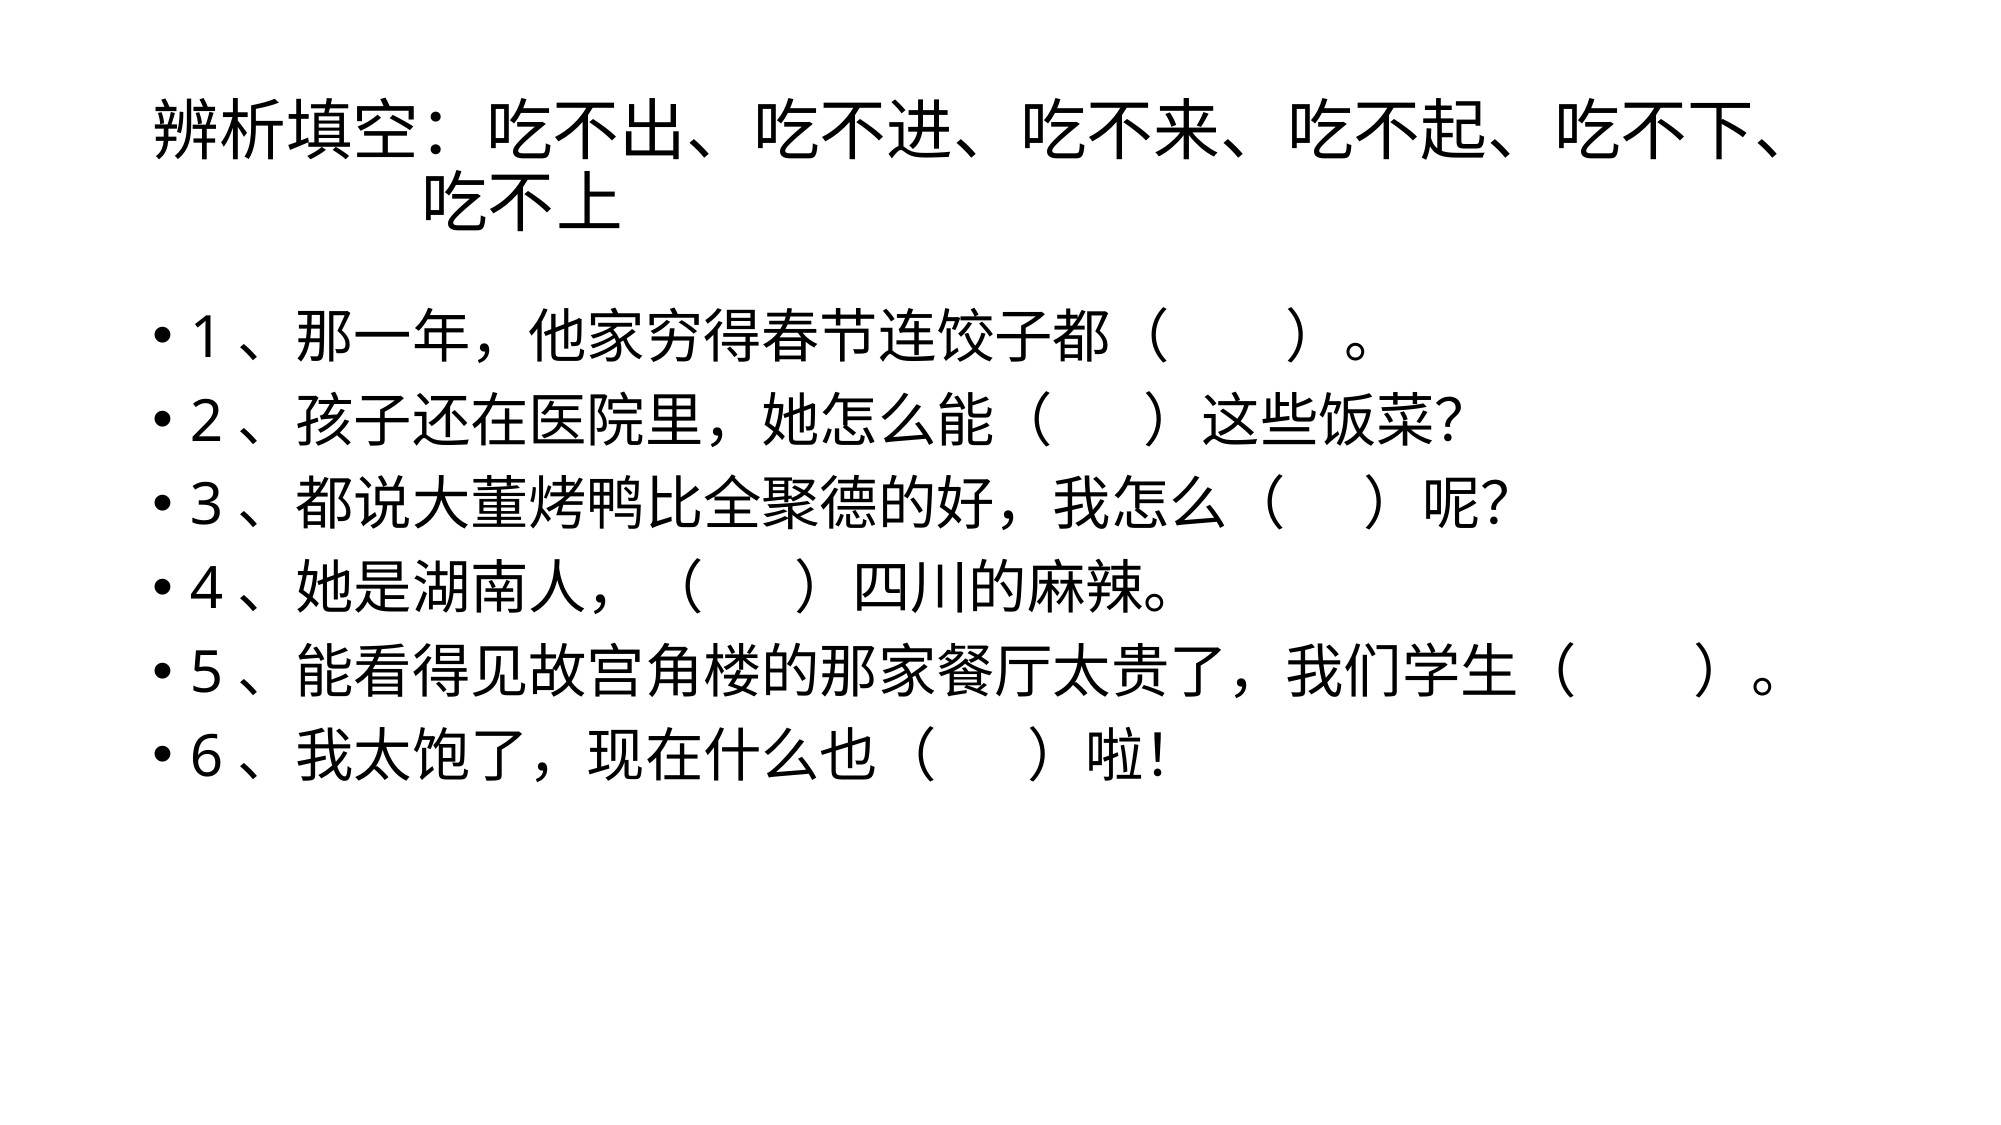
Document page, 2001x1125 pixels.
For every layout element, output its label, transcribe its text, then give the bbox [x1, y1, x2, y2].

title 辨析填空：吃不出、吃不进、吃不来、吃不起、吃不下、 吃不上 [137, 59, 1863, 278]
list 1、那一年，他家穷得春节连饺子都（ ）。 2、孩子还在医院里，她怎么能（ ）这些饭菜？ 3、都说大董烤鸭比全聚德的好，我怎么（ ）呢？ 4、她是湖南人，（ ）四川的麻辣。 5、能看得见故宫角楼的那家餐厅太贵了，我们学生（ ）。 6、我太饱了，现在什么也（ ）啦！ [137, 299, 1863, 1014]
